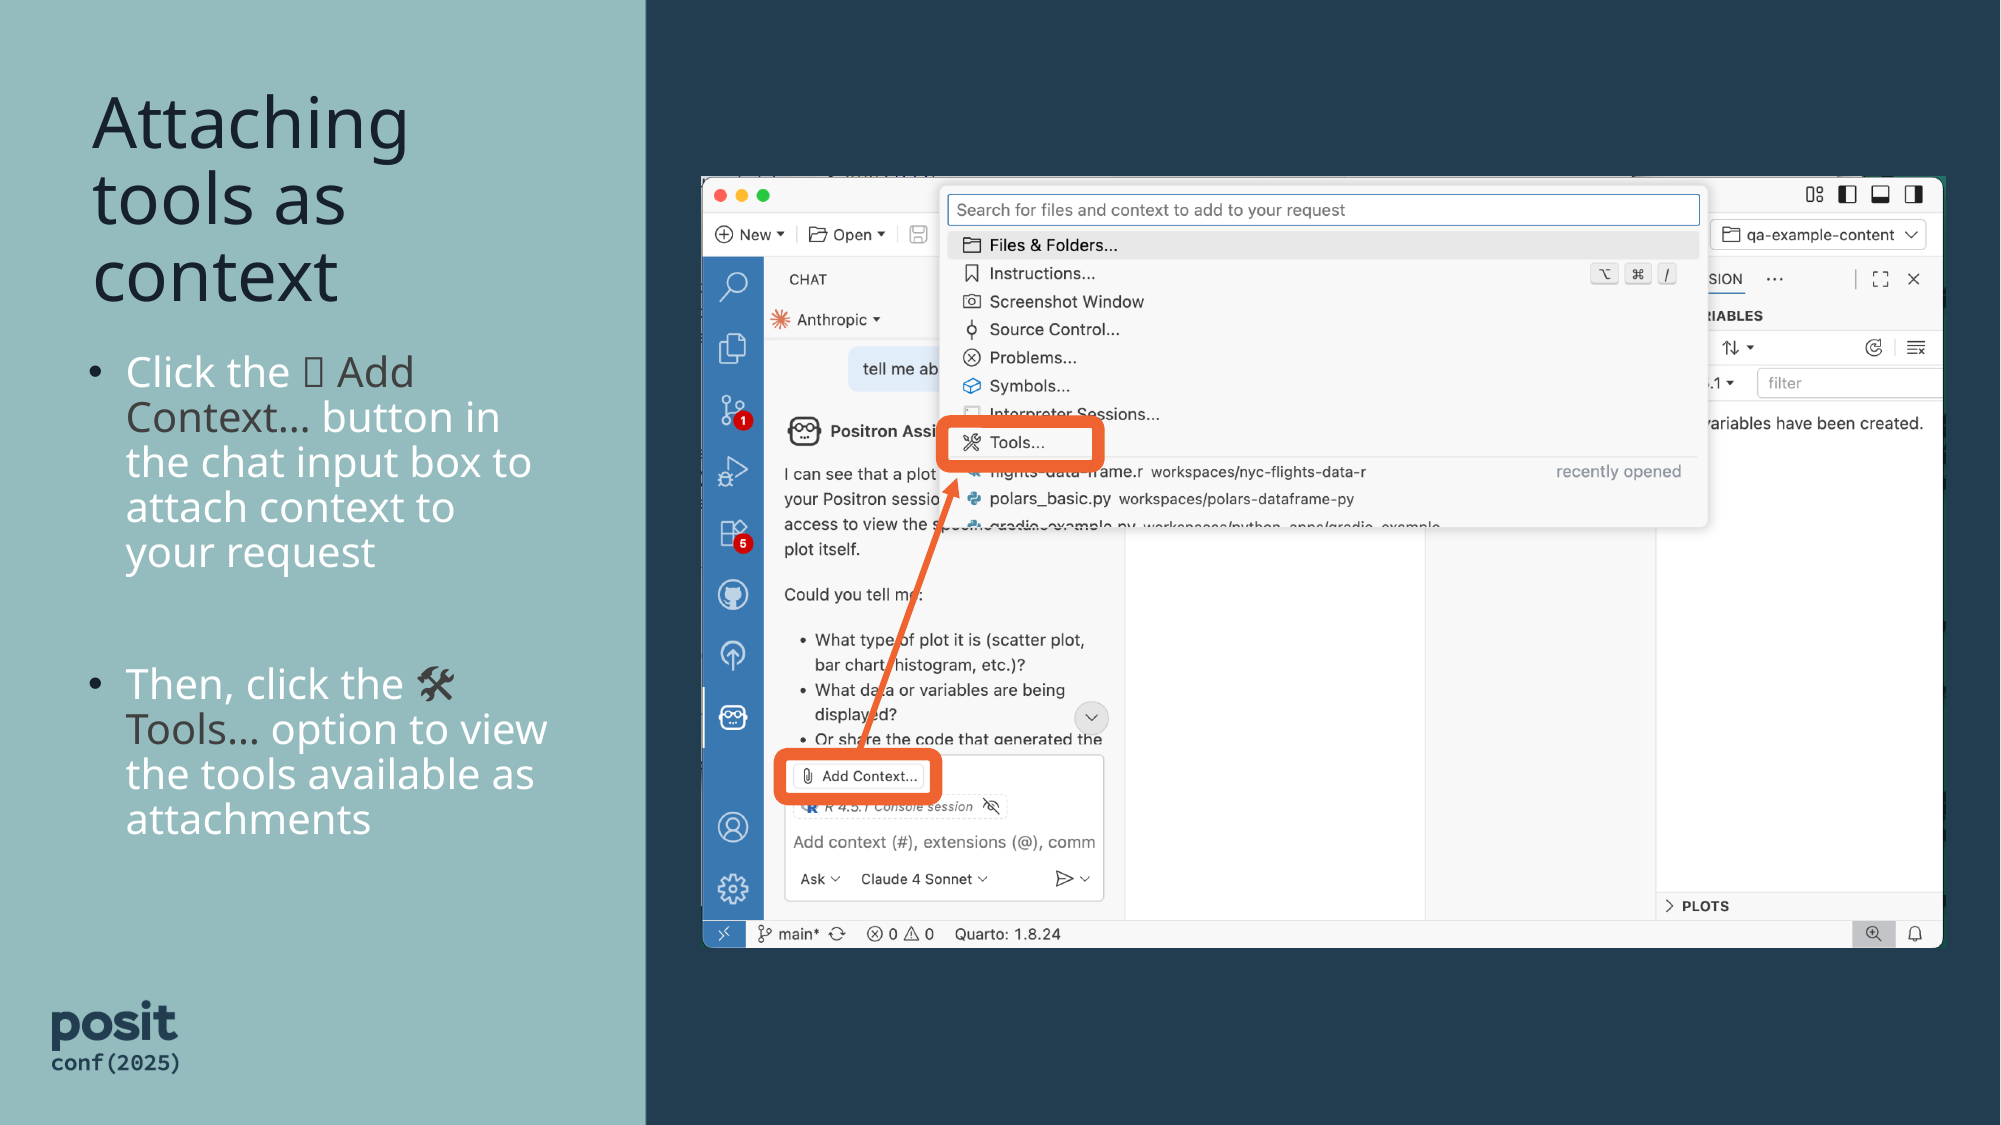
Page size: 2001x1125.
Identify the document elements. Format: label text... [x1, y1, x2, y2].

title Attaching tools as context [77, 93, 582, 311]
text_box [857, 477, 958, 755]
picture [0, 0, 2001, 1125]
list Click the 📎 Add Context… button in the chat input box to attach context to your request Then, click the 🛠️ Tools… option to view the tools available as attachments [73, 343, 568, 970]
